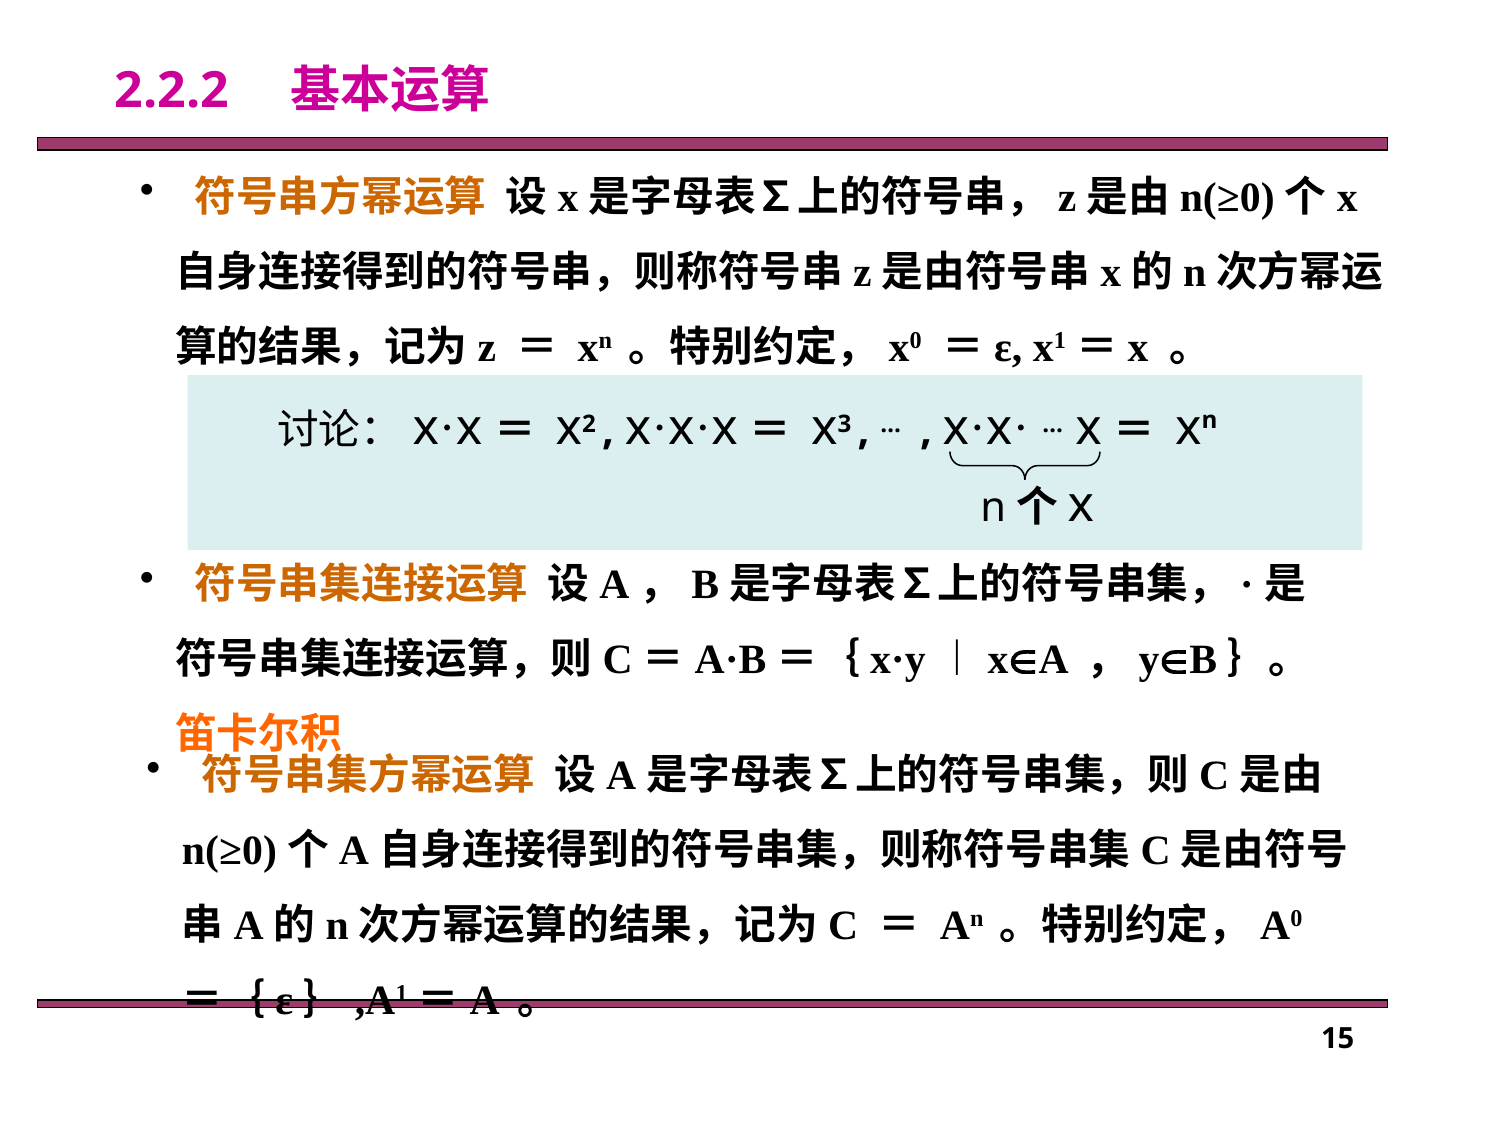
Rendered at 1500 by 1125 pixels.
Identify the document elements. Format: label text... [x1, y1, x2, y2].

text_box 符号串集方幂运算 设A是字母表∑上的符号串集，则C是由n(≥0)个A自身连接得到的符号串集，则称符号串集C是由符号串A的n次方幂运算的结果，记为C ＝ An 。特别约定，A0 ＝｛ε｝,A1＝A 。 [131, 715, 1375, 1030]
text_box 符号串集连接运算 设A，B是字母表∑上的符号串集，·是符号串集连接运算，则C＝A·B＝｛x·y︱xA ，yB｝。 笛卡尔积 [124, 524, 1338, 765]
text_box 讨论：x·x＝ x2 , x·x·x＝ x3 , … , x·x· … x＝ xn [262, 387, 1275, 463]
text_box [187, 378, 1363, 550]
text_box 符号串方幂运算 设x是字母表∑上的符号串，z是由n(≥0)个x自身连接得到的符号串，则称符号串z是由符号串x的n次方幂运算的结果，记为z ＝ xn 。特别约定，x0 ＝ε, x1＝x 。 [124, 137, 1413, 378]
text_box 2.2.2 基本运算 [99, 49, 574, 138]
text_box [949, 451, 1100, 466]
text_box n个x [965, 463, 1114, 539]
slide_number 15 [1162, 1012, 1500, 1075]
